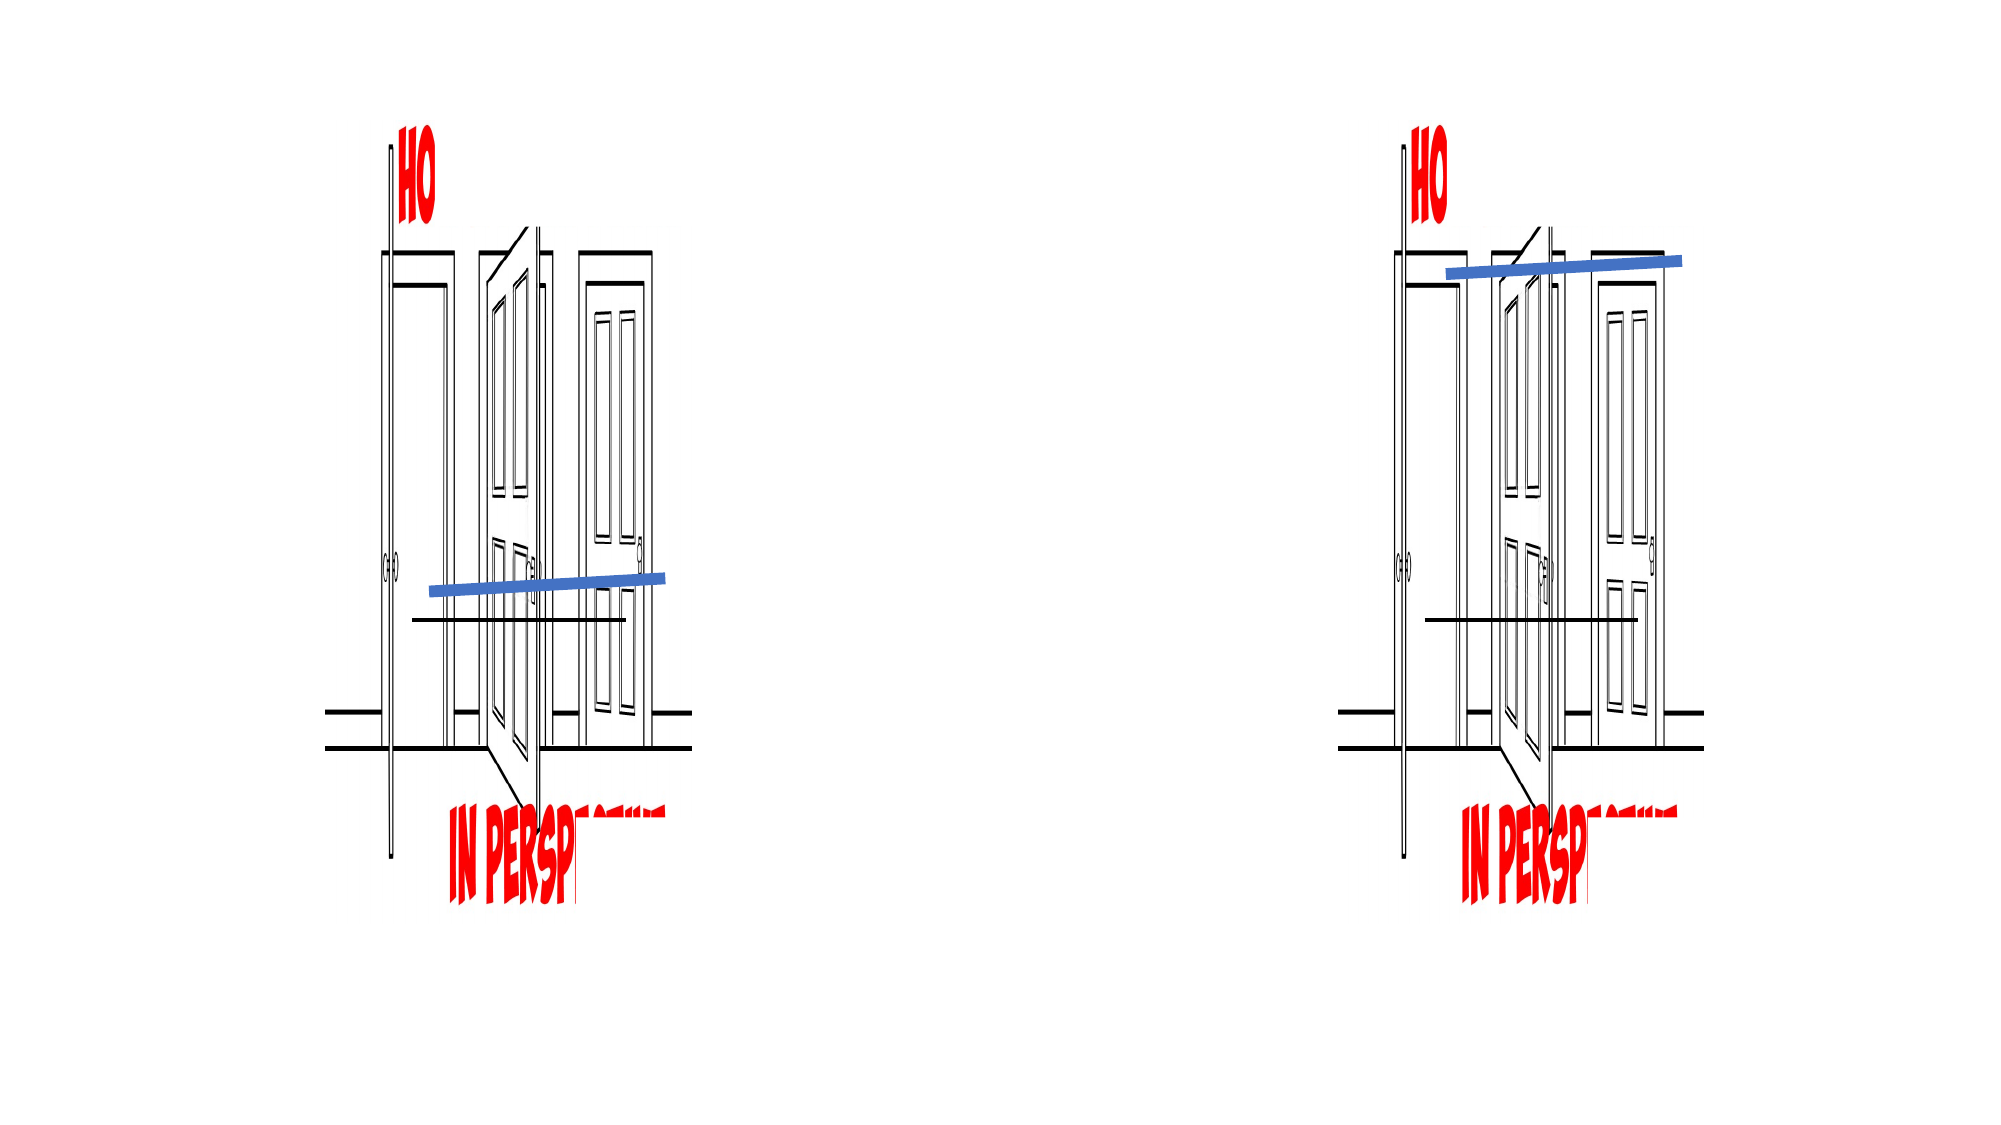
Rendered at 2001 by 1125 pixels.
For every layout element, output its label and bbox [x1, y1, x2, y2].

text_box [95, 11, 921, 1062]
text_box [1118, 10, 1944, 1061]
